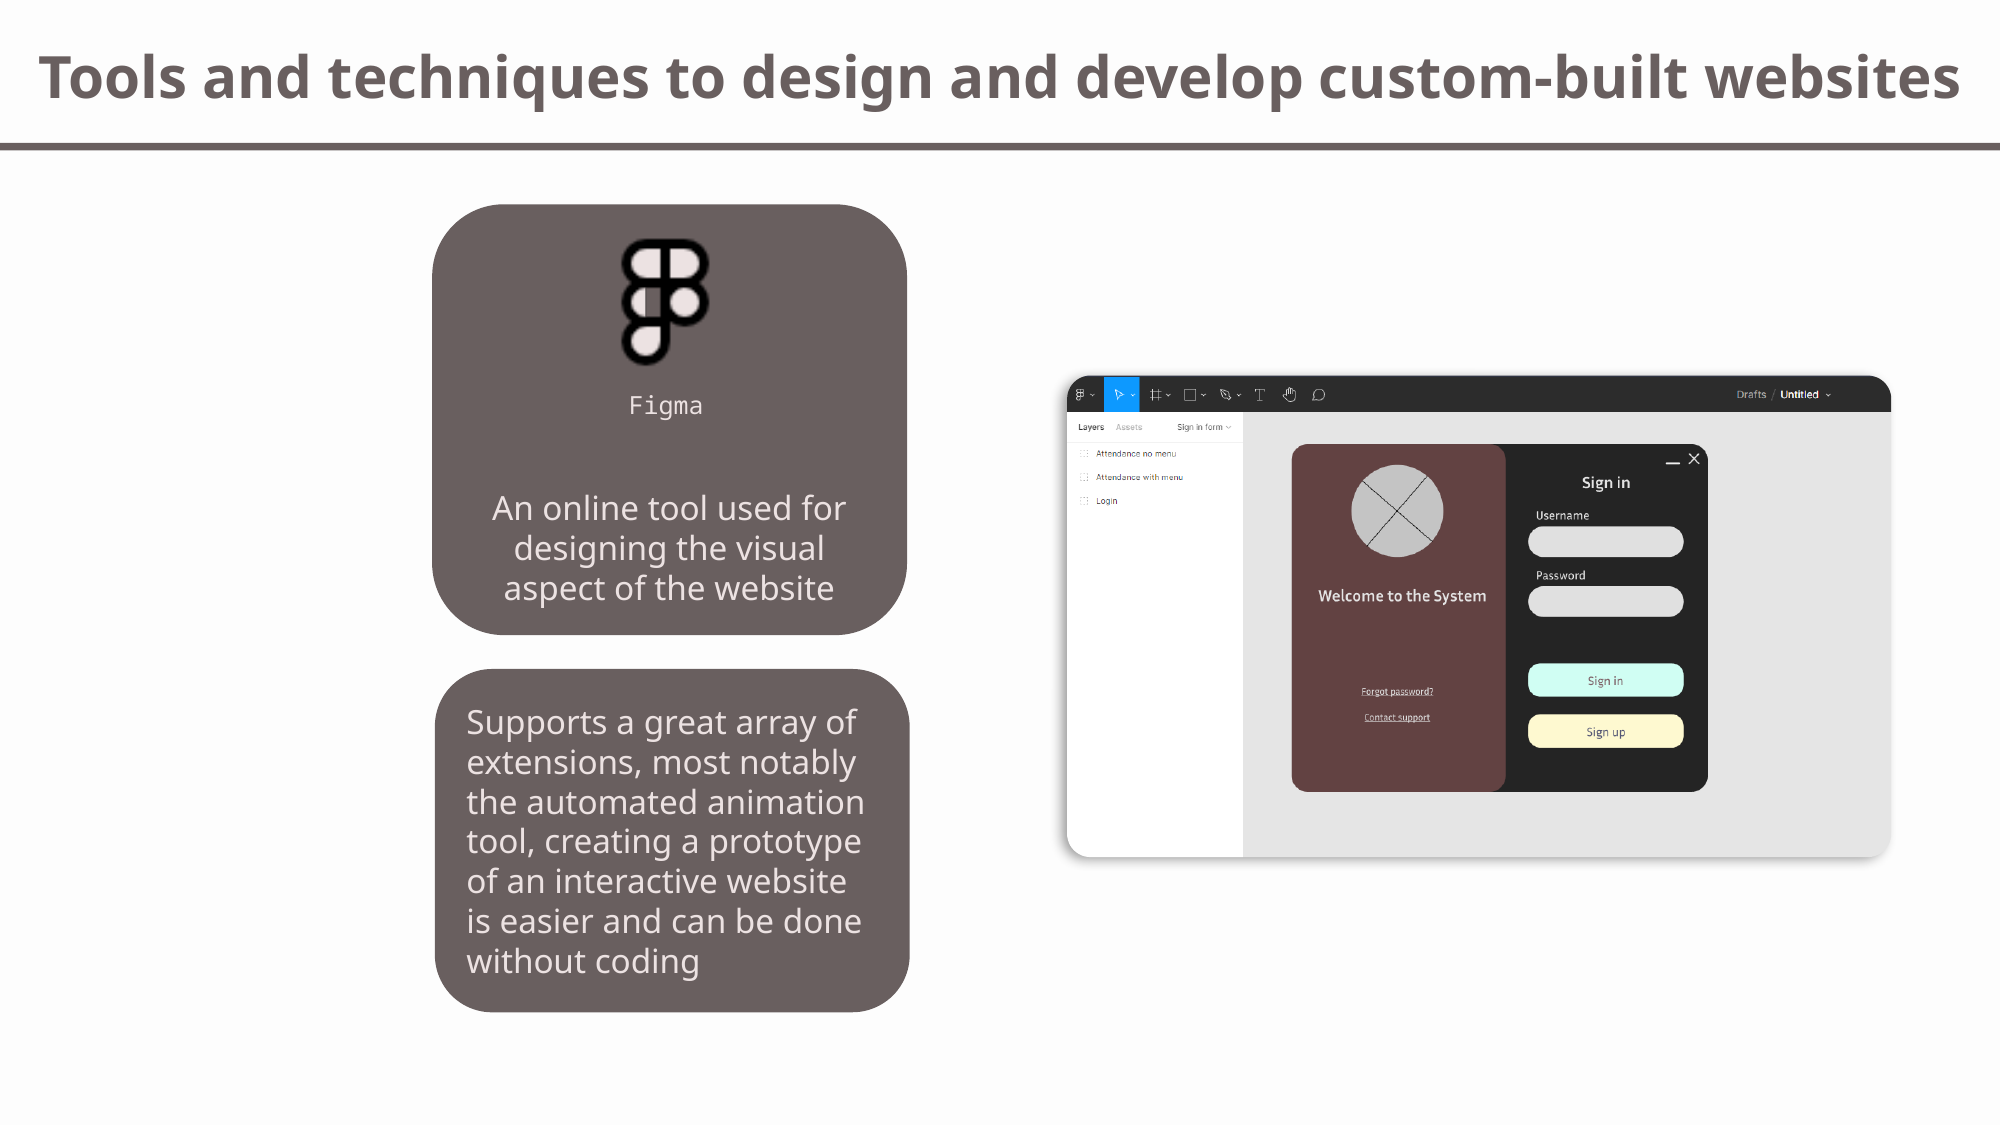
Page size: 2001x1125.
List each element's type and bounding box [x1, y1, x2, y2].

text_box [0, 33, 2000, 118]
text_box [431, 203, 909, 637]
text_box [433, 667, 911, 1014]
picture [593, 230, 739, 376]
text_box [0, 142, 2000, 151]
picture [1067, 375, 1892, 858]
